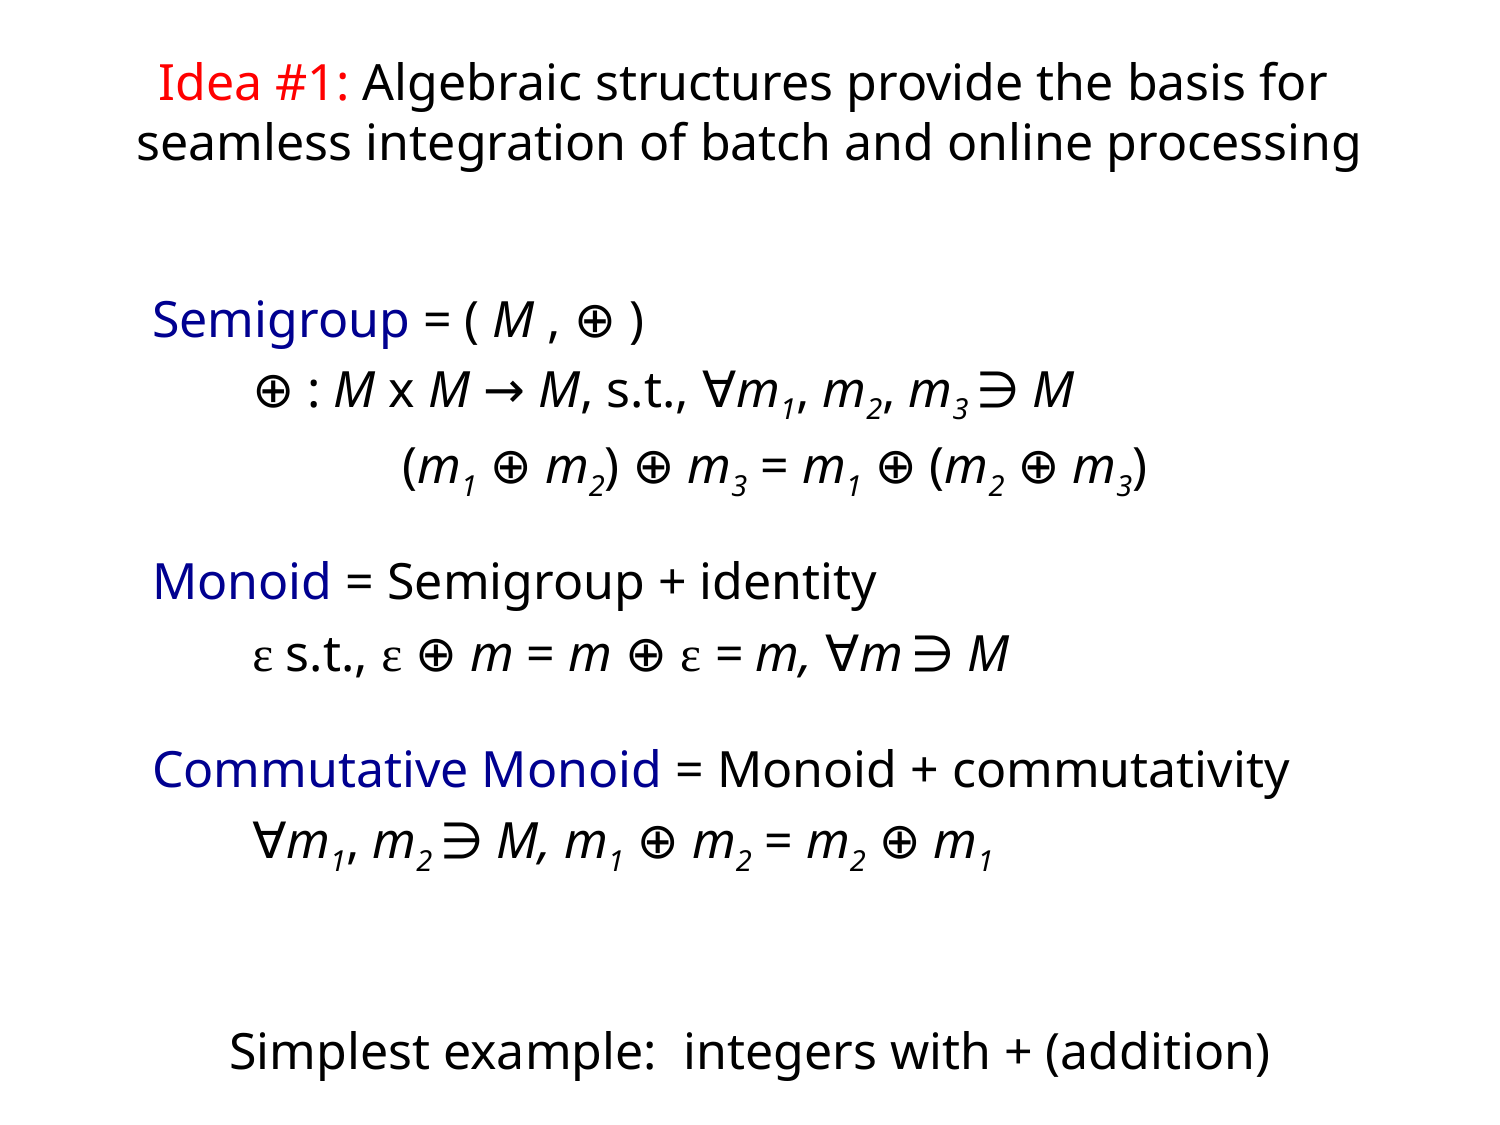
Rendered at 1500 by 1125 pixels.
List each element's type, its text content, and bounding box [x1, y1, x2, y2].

text_box ε s.t., ε ⊕ m = m ⊕ ε = m, ∀m ∋ M [237, 614, 1275, 698]
text_box Simplest example: integers with + (addition) [0, 1012, 1500, 1088]
text_box Commutative Monoid = Monoid + commutativity [137, 729, 1488, 805]
text_box Idea #1: Algebraic structures provide the basis for seamless integration of batch and online processing [0, 43, 1500, 179]
text_box ∀m1, m2 ∋ M, m1 ⊕ m2 = m2 ⊕ m1 [237, 801, 1275, 885]
text_box Semigroup = ( M , ⊕ ) [137, 279, 775, 355]
text_box (m1 ⊕ m2) ⊕ m3 = m1 ⊕ (m2 ⊕ m3) [387, 426, 1325, 510]
text_box Monoid = Semigroup + identity [137, 542, 1363, 618]
text_box ⊕ : M x M → M, s.t., ∀m1, m2, m3 ∋ M [237, 349, 1275, 433]
